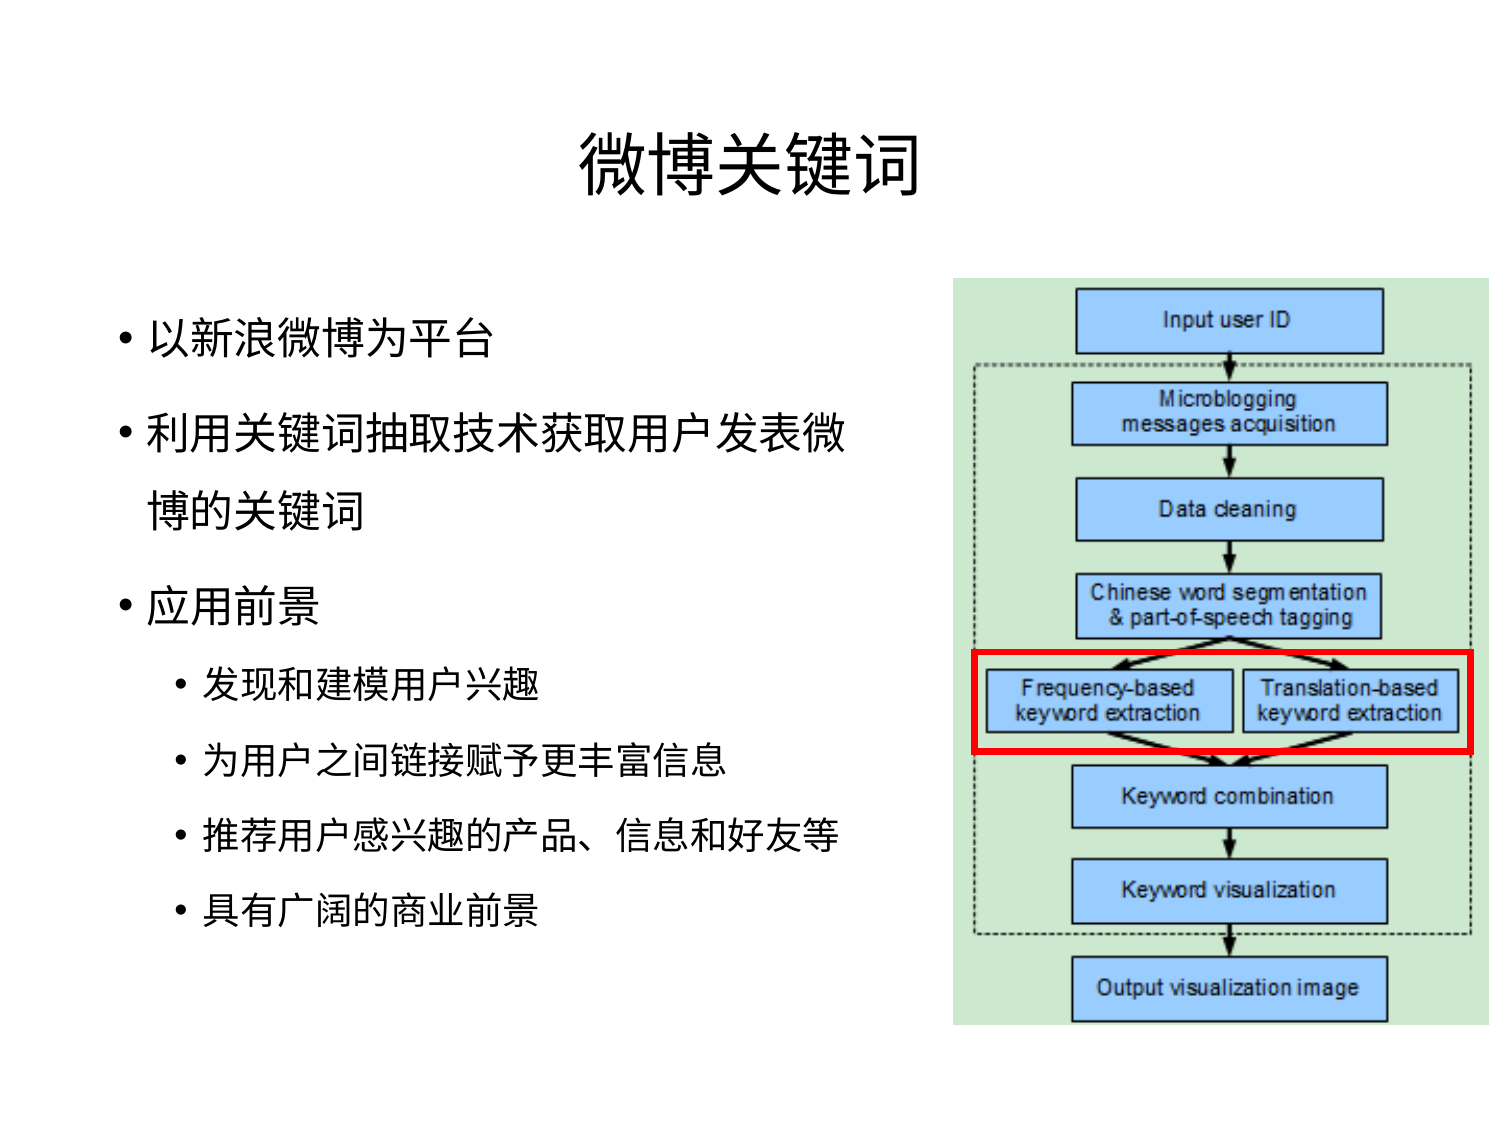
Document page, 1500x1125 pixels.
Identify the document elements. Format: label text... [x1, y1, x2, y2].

title 微博关键词 [103, 59, 1397, 278]
list 以新浪微博为平台 利用关键词抽取技术获取用户发表微博的关键词 应用前景 发现和建模用户兴趣 为用户之间链接赋予更丰富信息 推荐用户感兴趣的产品、信息和好友等 具有广阔的商业前景 [103, 277, 892, 1026]
picture [953, 278, 1489, 1025]
